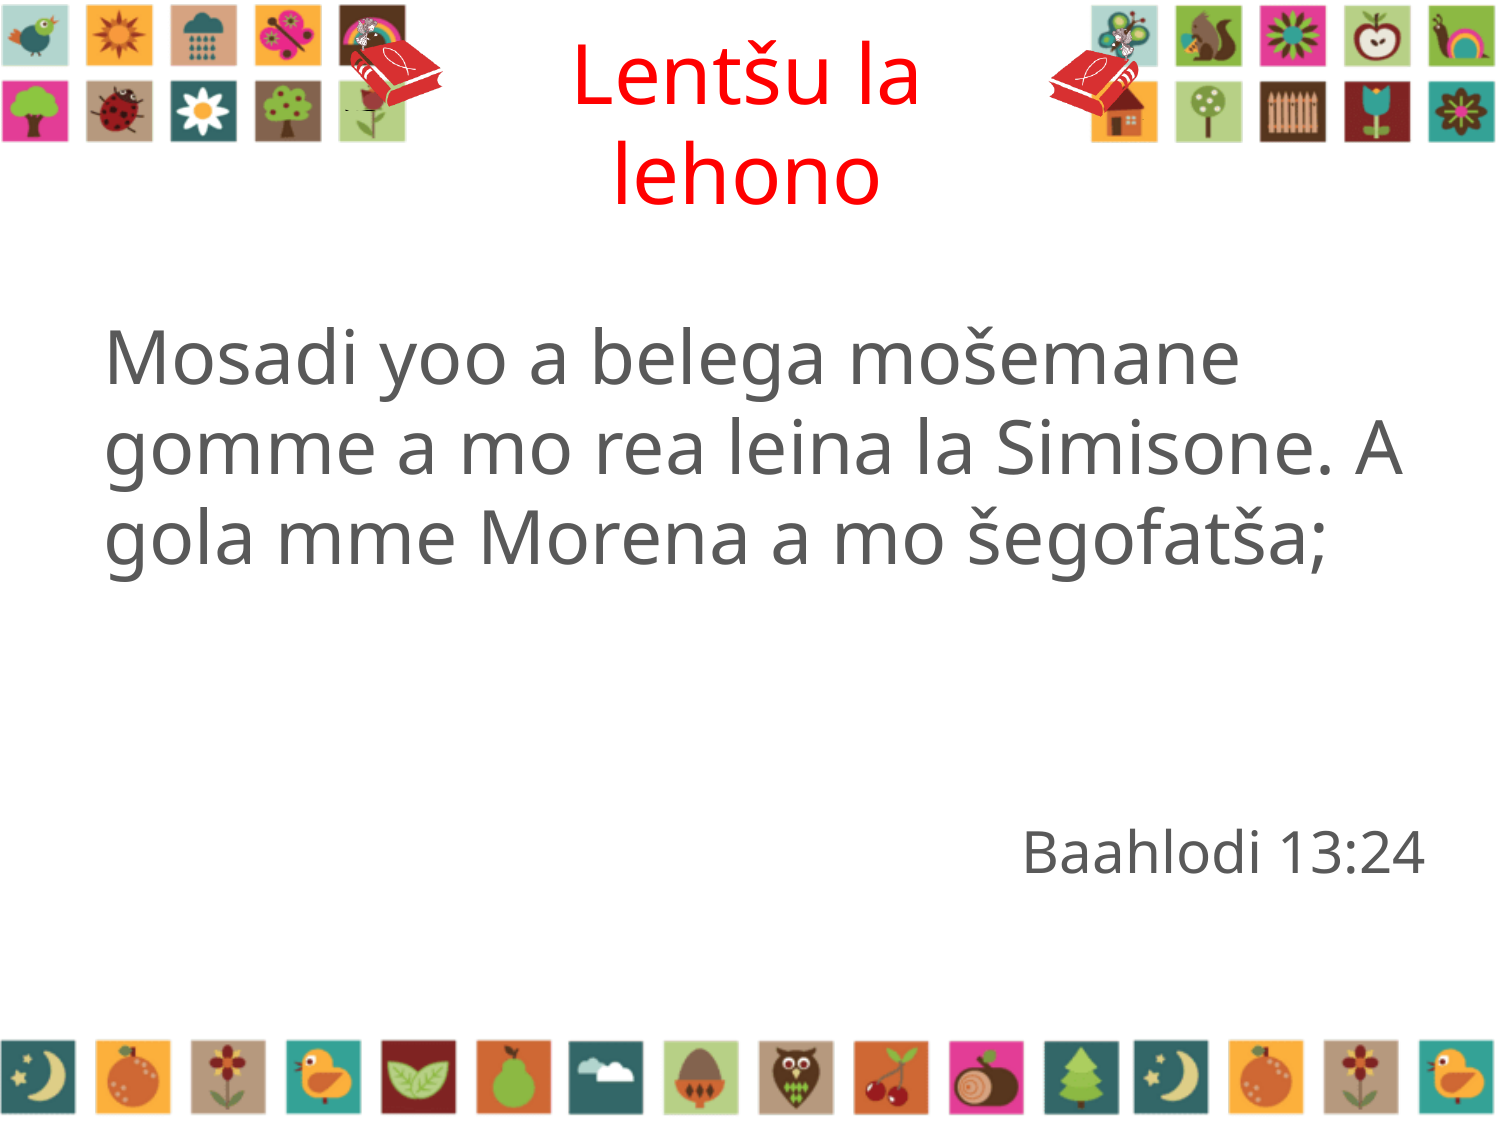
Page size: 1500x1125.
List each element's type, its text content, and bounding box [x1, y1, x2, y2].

text_box Mosadi yoo a belega mošemane gomme a mo rea leina la Simisone. A gola mme Morena a mo šegofatša; [88, 302, 1436, 588]
picture [0, 3, 475, 150]
picture [1016, 3, 1500, 150]
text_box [0, 1028, 1500, 1118]
text_box Lentšu la lehono [414, 13, 1080, 229]
text_box Baahlodi 13:24 [808, 807, 1441, 893]
